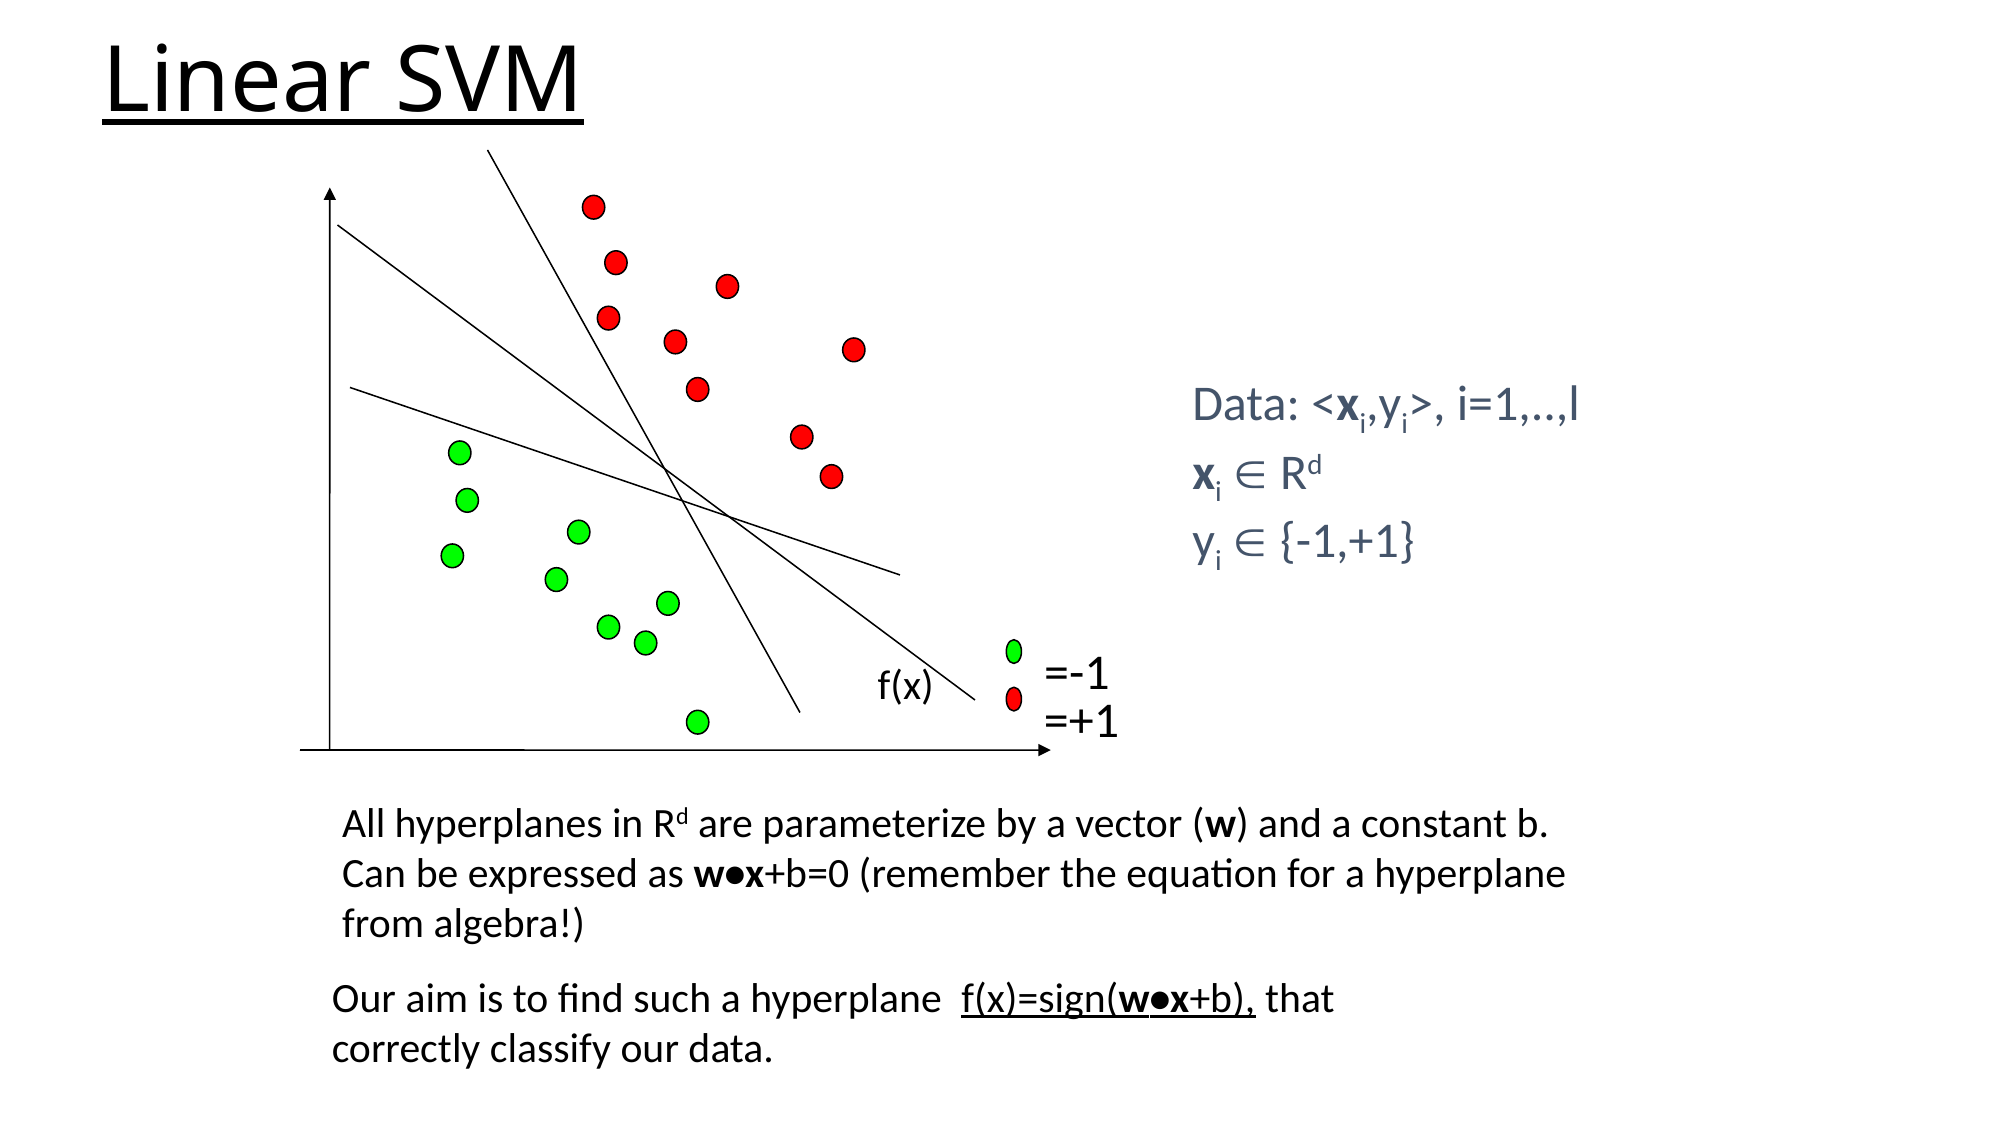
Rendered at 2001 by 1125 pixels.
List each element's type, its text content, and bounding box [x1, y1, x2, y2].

text_box Data: <xi,yi>, i=1,..,l xi  Rd yi  {-1,+1} [1177, 363, 1596, 643]
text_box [299, 187, 1135, 756]
text_box Our aim is to find such a hyperplane f(x)=sign(w•x+b), that correctly classify our data. [317, 963, 1360, 1078]
text_box All hyperplanes in Rd are parameterize by a vector (w) and a constant b. Can be expressed as w•x+b=0 (remember the equation for a hyperplane from algebra!) [327, 788, 1591, 954]
title Linear SVM [87, 34, 1813, 130]
